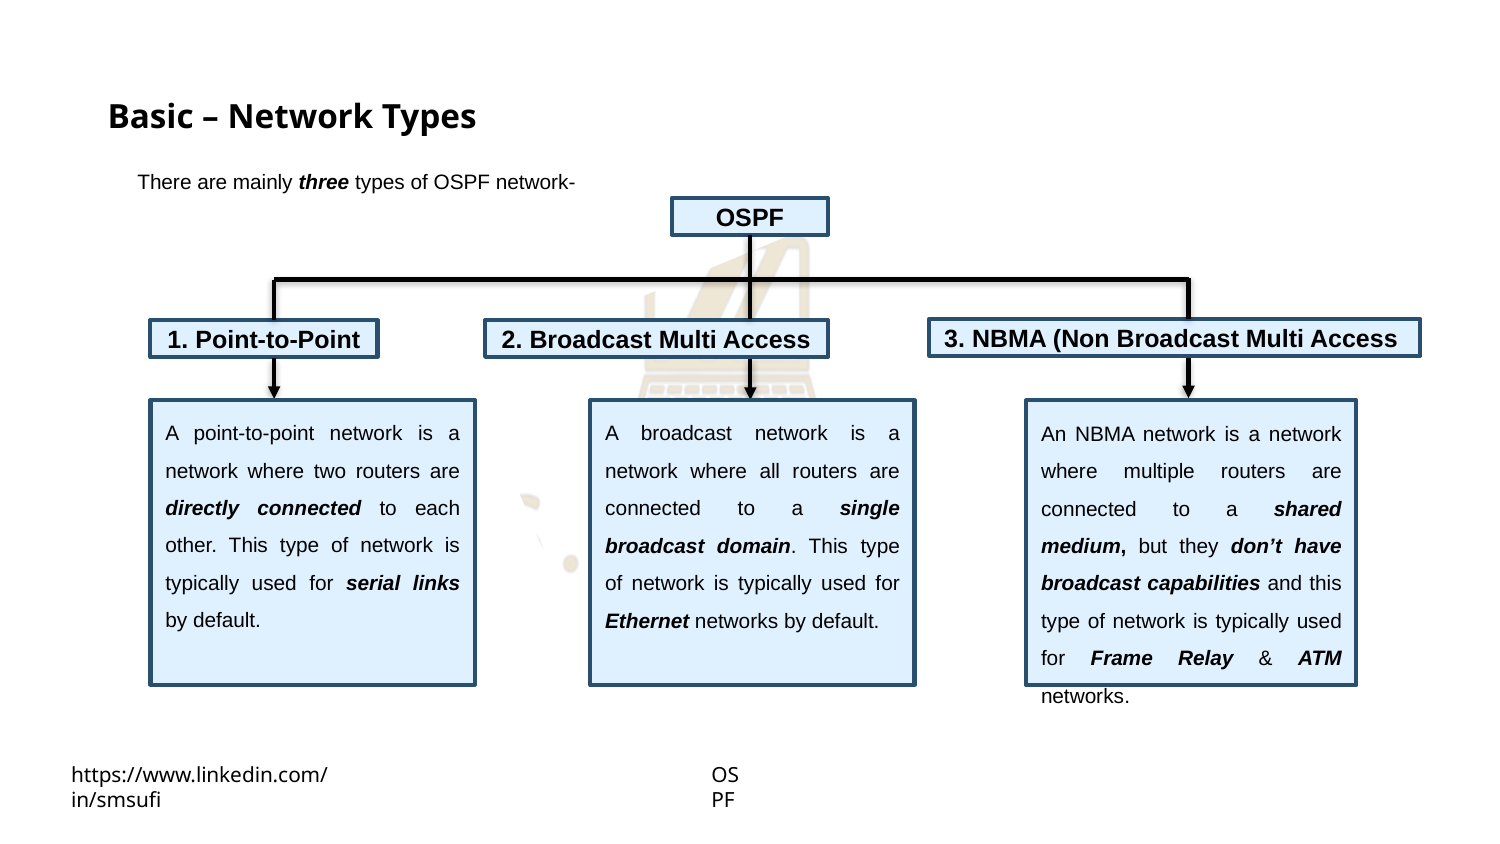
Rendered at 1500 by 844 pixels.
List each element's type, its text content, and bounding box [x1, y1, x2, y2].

text_box Basic – Network Types [92, 88, 1360, 144]
text_box A broadcast network is a network where all routers are connected to a single broadcast domain. This type of network is typically used for Ethernet networks by default. [588, 398, 917, 687]
text_box There are mainly three types of OSPF network- [122, 148, 592, 226]
text_box 2. Broadcast Multi Access [483, 318, 830, 359]
text_box An NBMA network is a network where multiple routers are connected to a shared medium, but they don’t have broadcast capabilities and this type of network is typically used for Frame Relay & ATM networks. [1024, 398, 1358, 687]
text_box 3. NBMA (Non Broadcast Multi Access [927, 317, 1422, 358]
text_box OSPF [670, 196, 830, 237]
text_box A point-to-point network is a network where two routers are directly connected to each other. This type of network is typically used for serial links by default. [148, 398, 477, 687]
text_box 1. Point-to-Point [148, 318, 380, 359]
